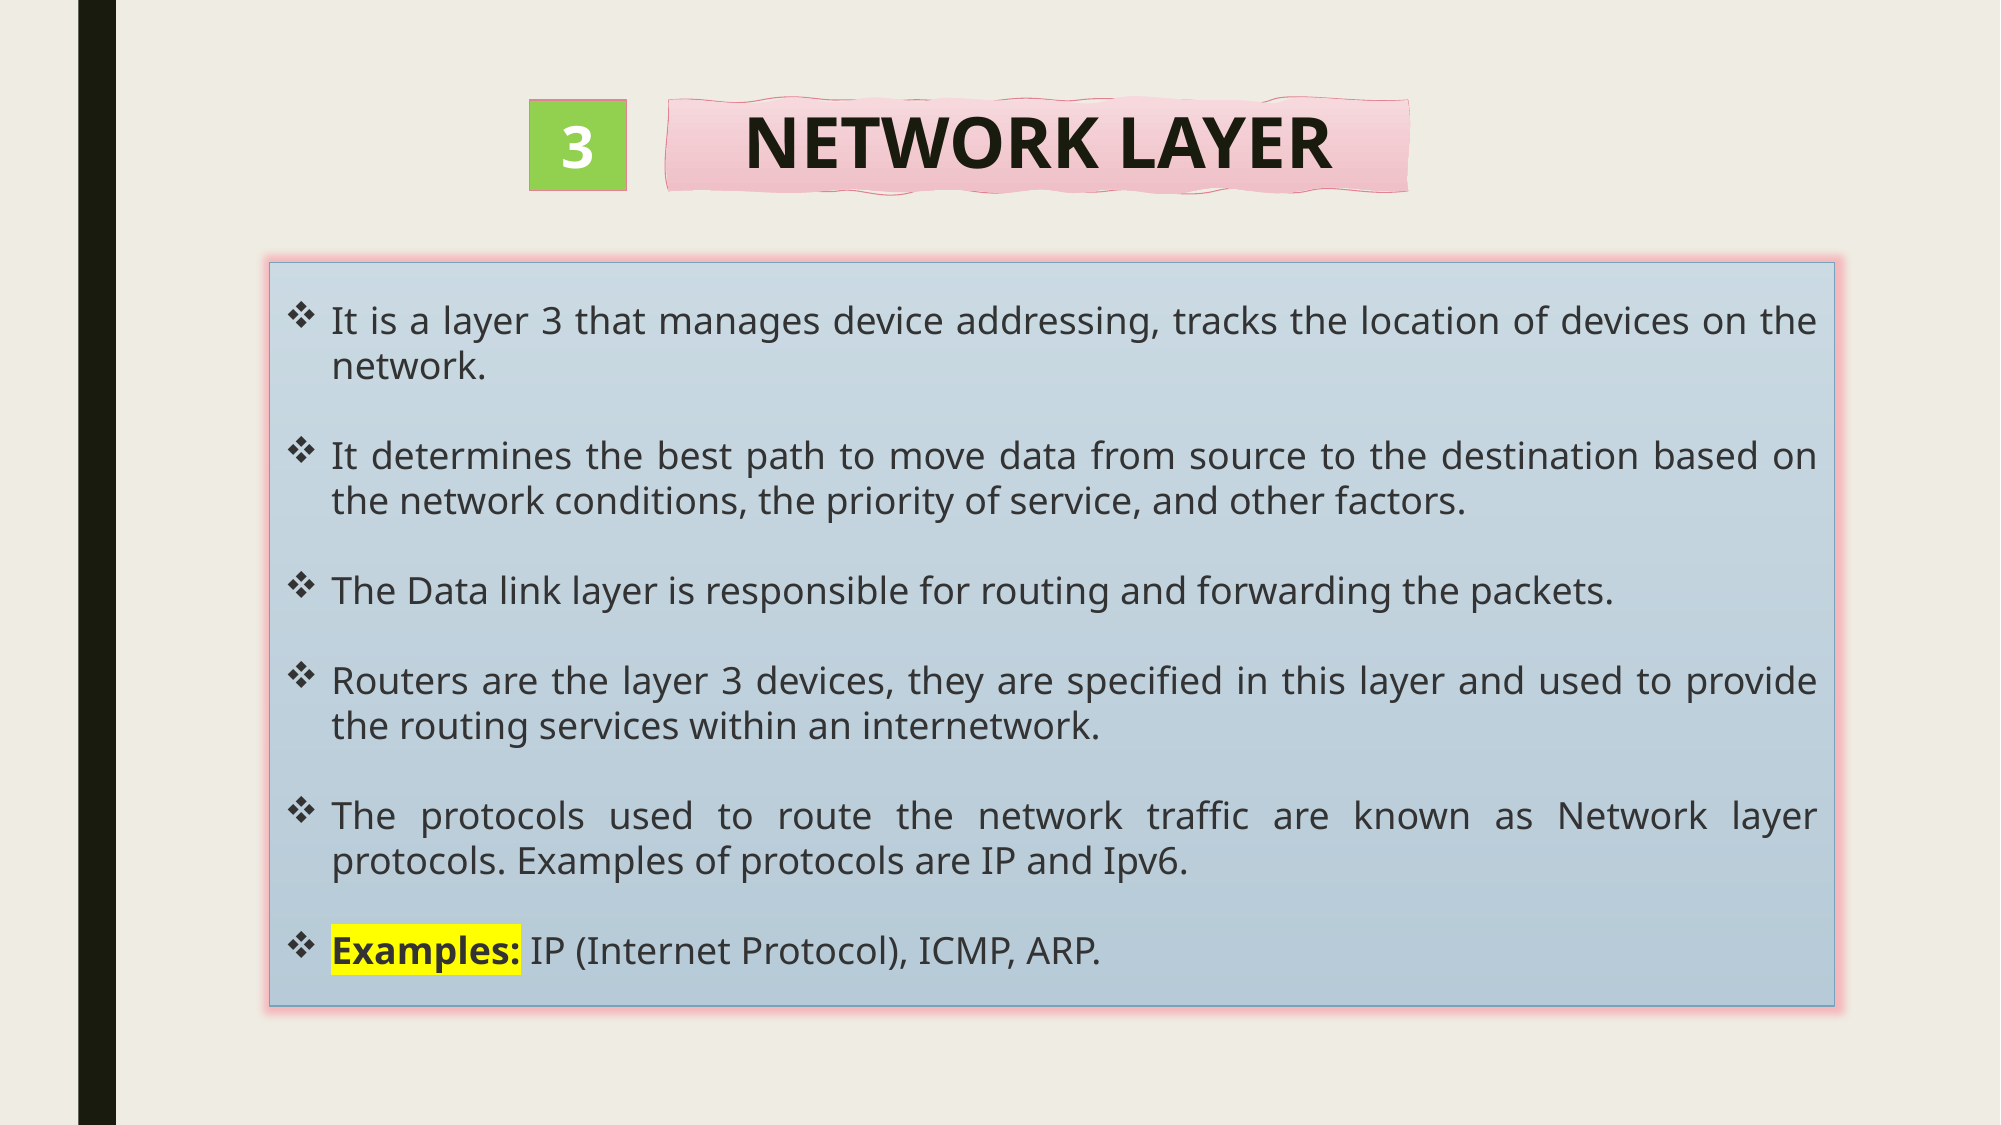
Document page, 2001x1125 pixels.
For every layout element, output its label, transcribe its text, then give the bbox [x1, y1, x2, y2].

text_box 3 [529, 99, 627, 191]
text_box Network Layer [664, 96, 1411, 196]
text_box It is a layer 3 that manages device addressing, tracks the location of devices on the network. It determines the best path to move data from source to the destination based on the network conditions, the priority of service, and other factors. The Data link layer is responsible for routing and forwarding the packets. Routers are the layer 3 devices, they are specified in this layer and used to provide the routing services within an internetwork. The protocols used to route the network traffic are known as Network layer protocols. Examples of protocols are IP and Ipv6. Examples: IP (Internet Protocol), ICMP, ARP. [269, 262, 1835, 1007]
